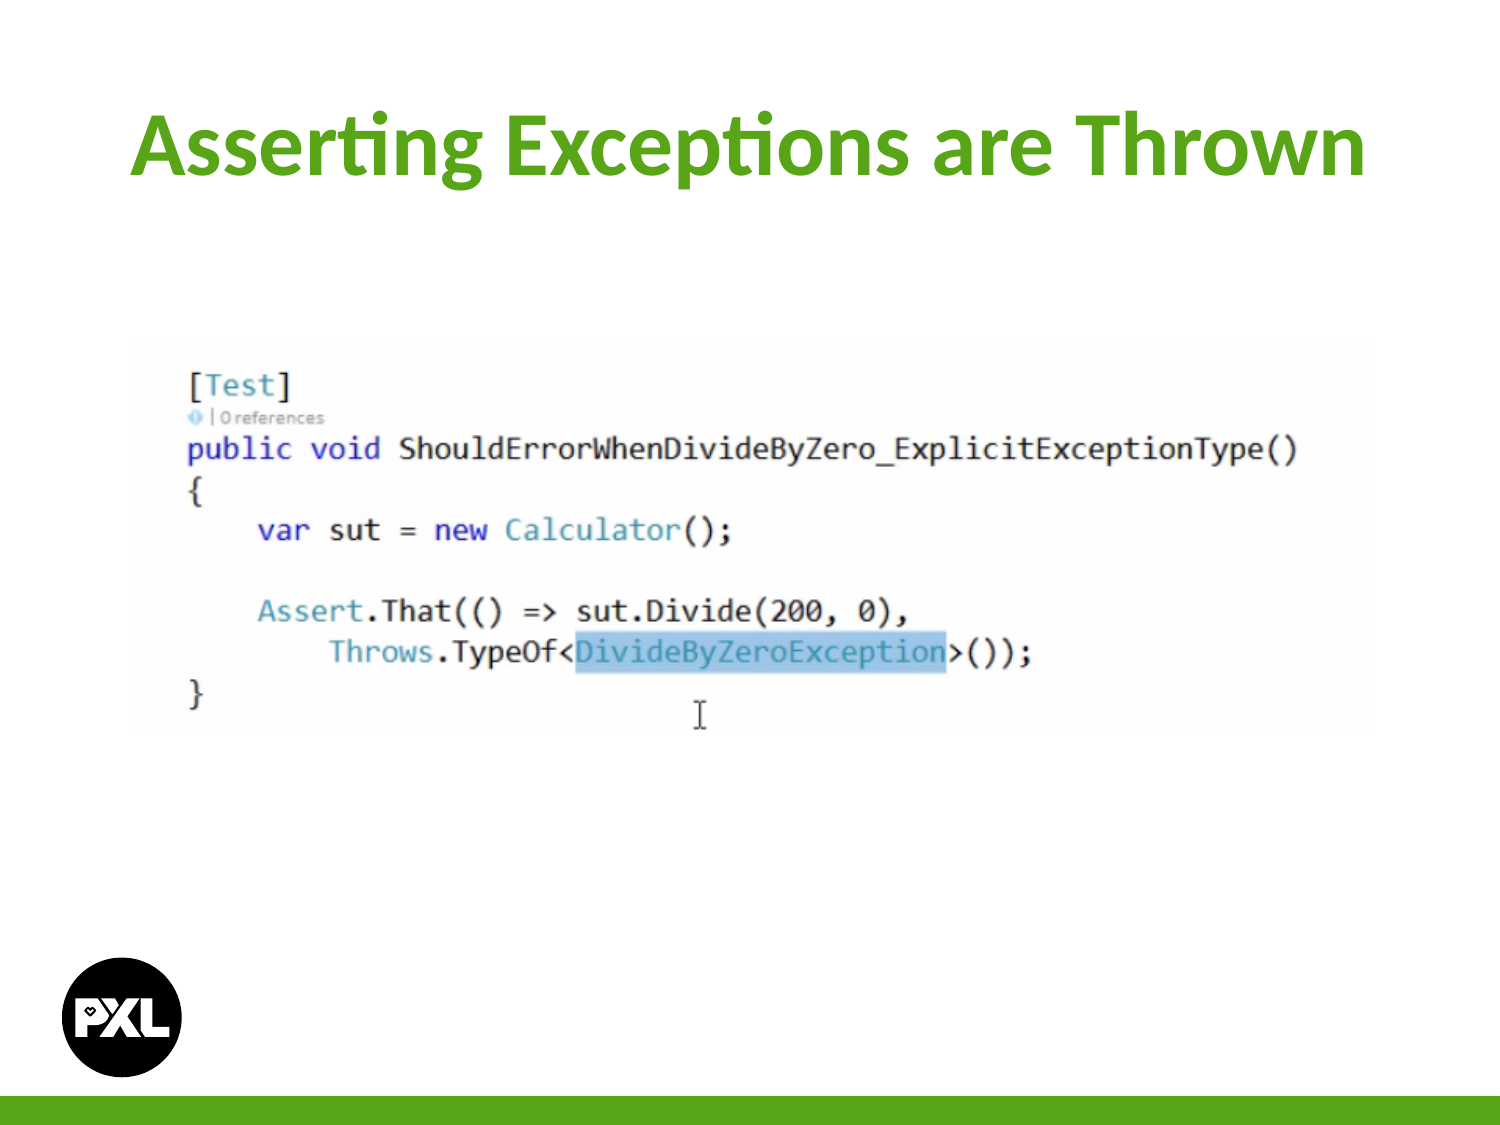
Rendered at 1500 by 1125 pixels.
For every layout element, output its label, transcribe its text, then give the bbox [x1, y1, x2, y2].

picture [128, 337, 1372, 737]
title Asserting Exceptions are Thrown [75, 45, 1425, 233]
